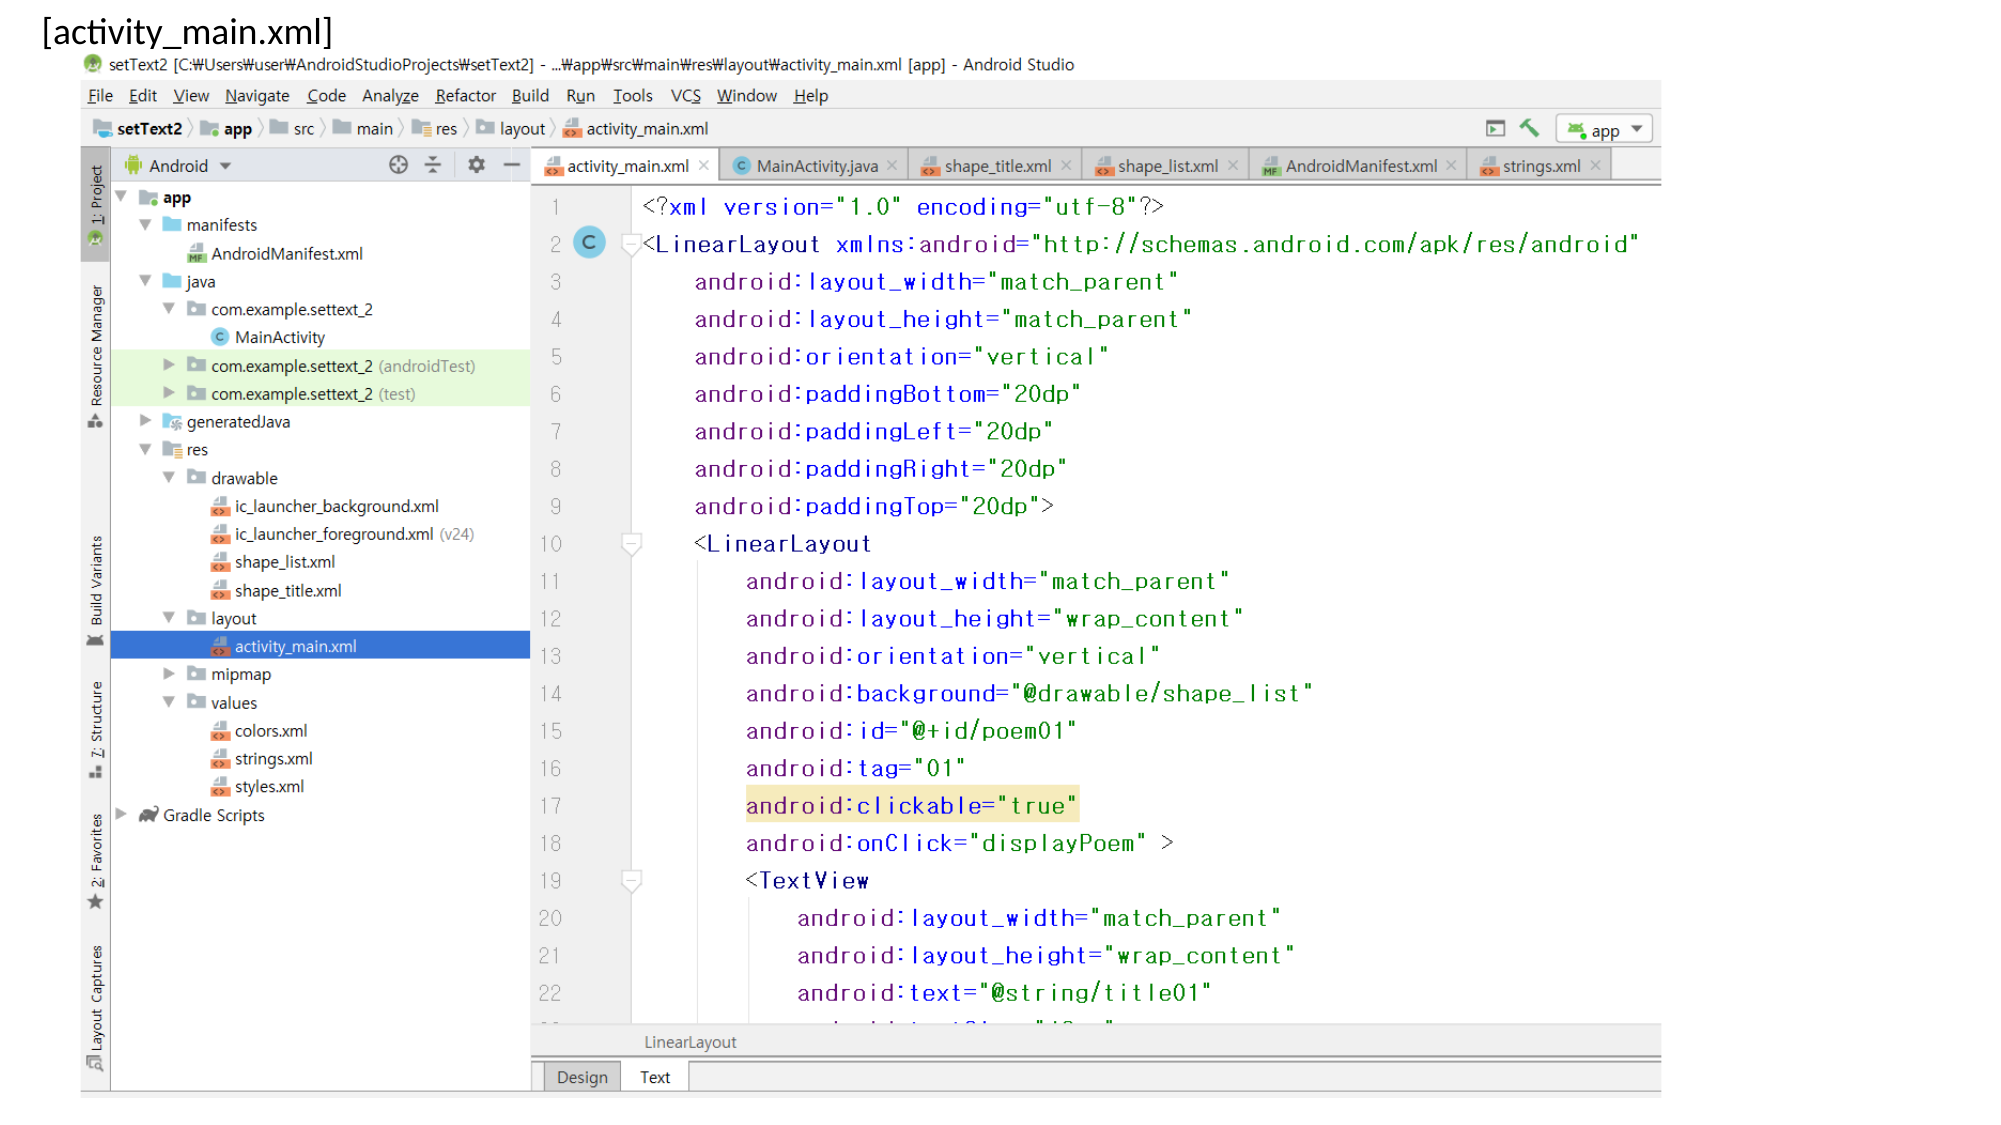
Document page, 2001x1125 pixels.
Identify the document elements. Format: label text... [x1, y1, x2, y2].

picture [80, 49, 1662, 1098]
text_box [activity_main.xml] [26, 0, 349, 60]
